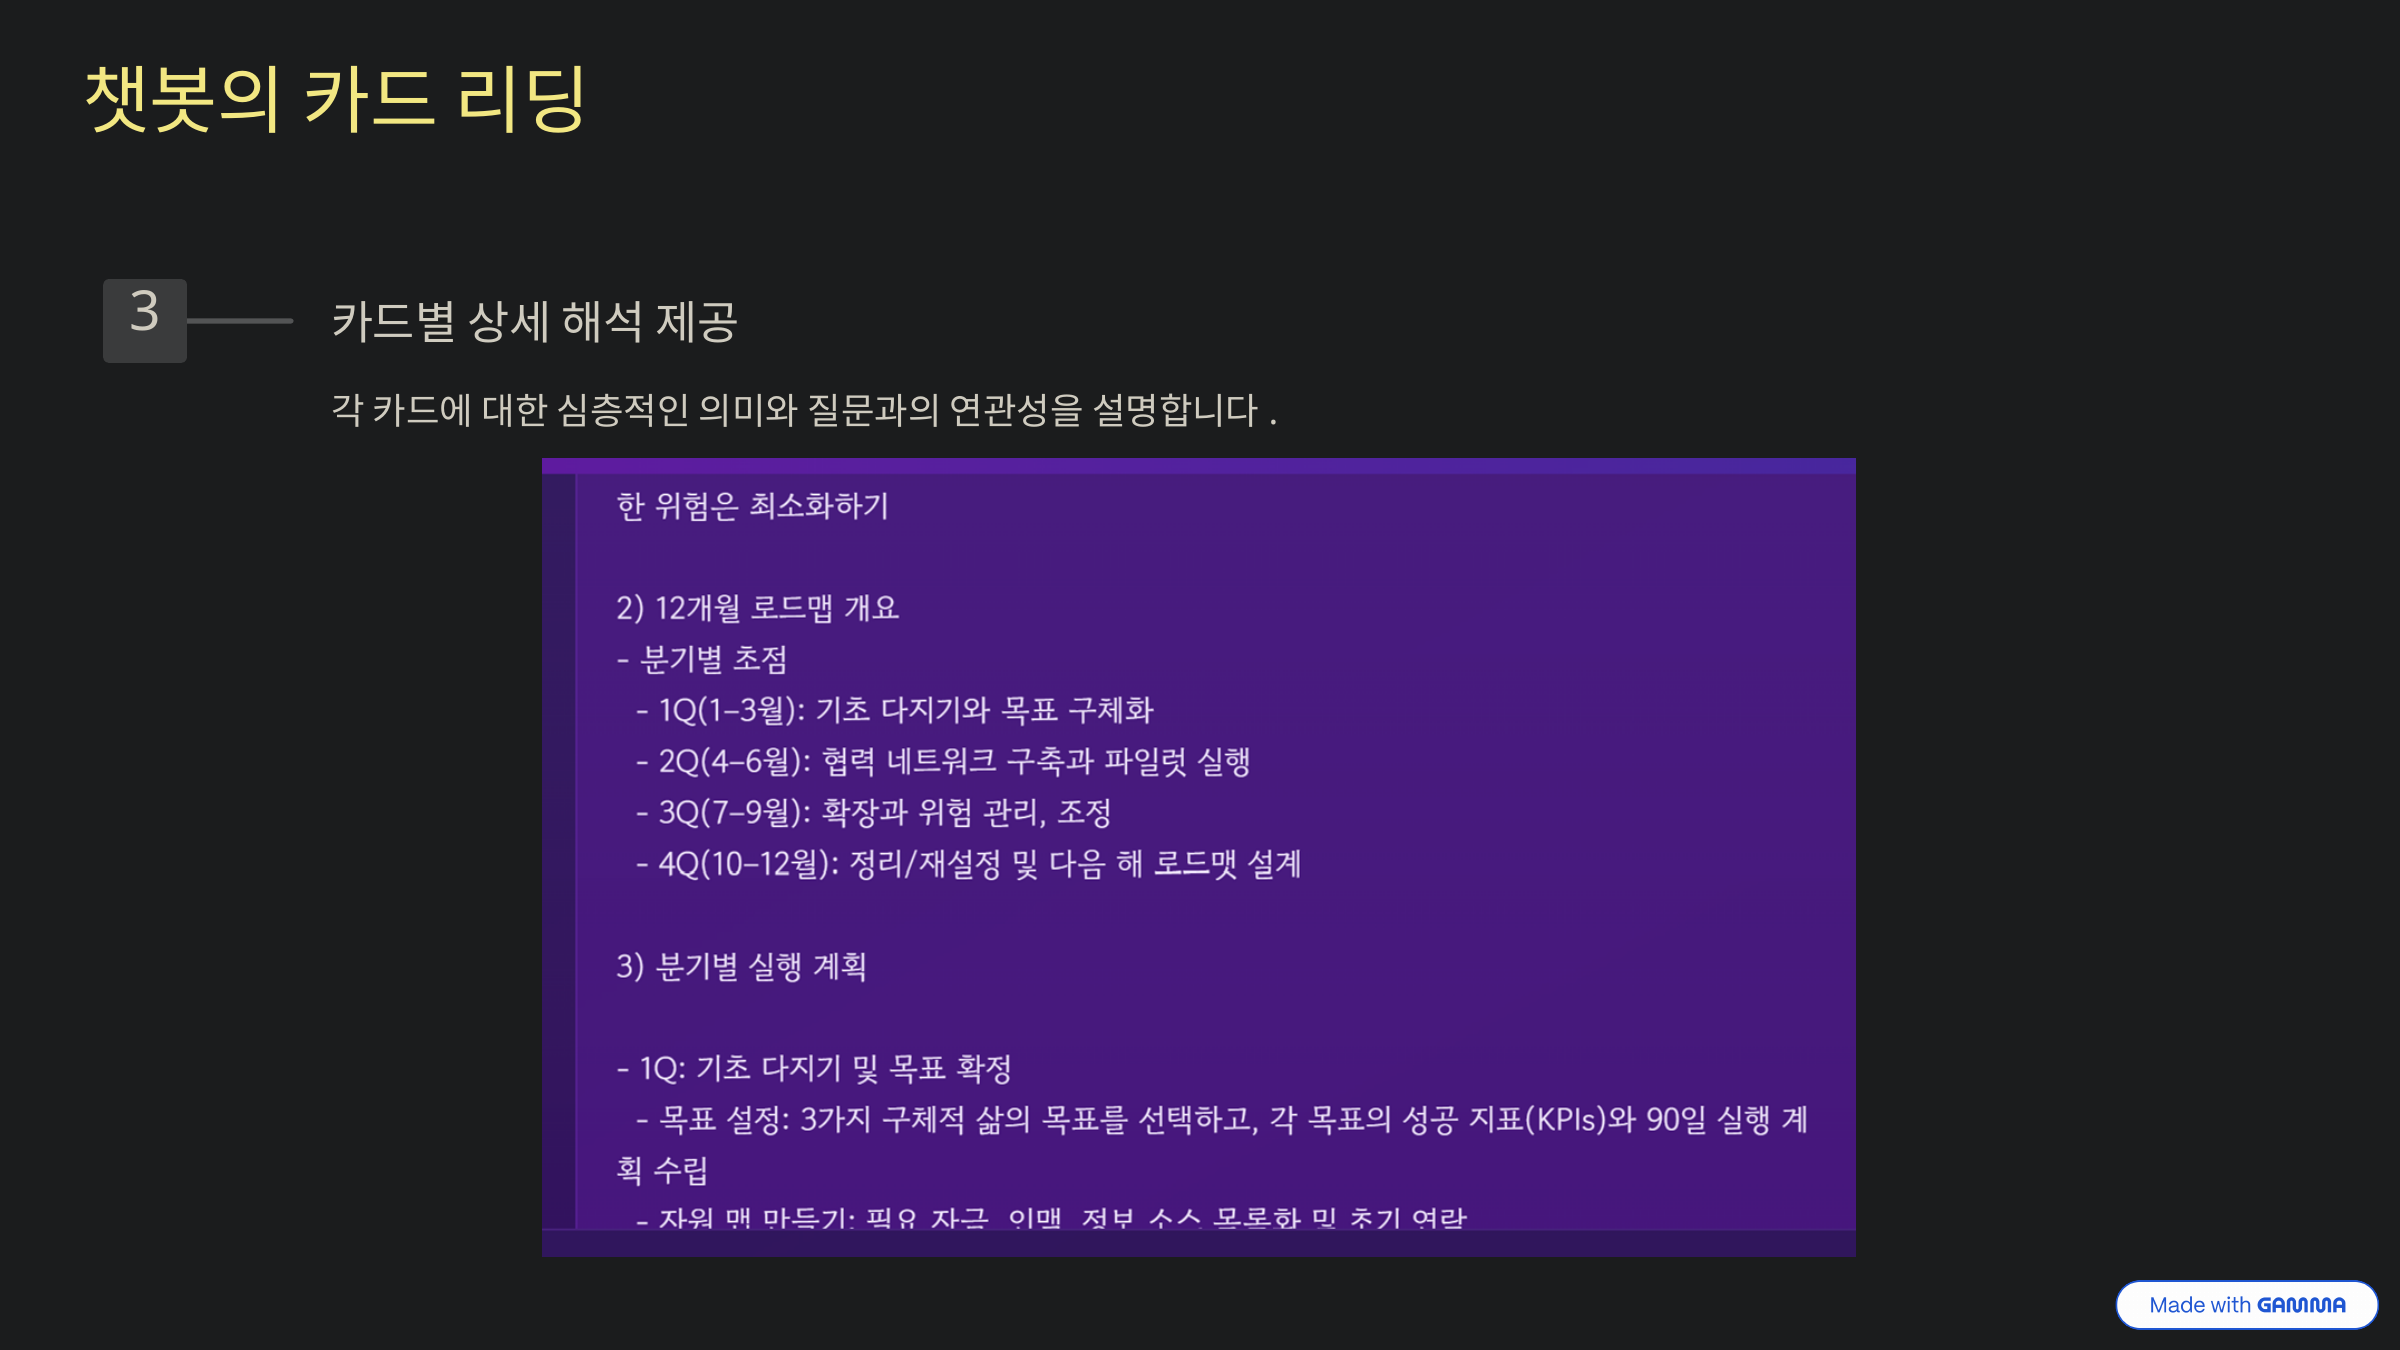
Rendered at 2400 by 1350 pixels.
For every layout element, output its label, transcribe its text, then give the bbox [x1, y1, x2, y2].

text_box 챗봇의 카드 리딩 [82, 49, 827, 143]
text_box [103, 279, 187, 363]
text_box 카드별 상세 해석 제공 [331, 291, 797, 350]
picture [2106, 1271, 2389, 1339]
picture [542, 458, 1856, 1257]
text_box 3 [117, 286, 173, 356]
text_box 각 카드에 대한 심층적인 의미와 질문과의 연관성을 설명합니다. [331, 372, 2243, 432]
text_box [187, 318, 294, 324]
